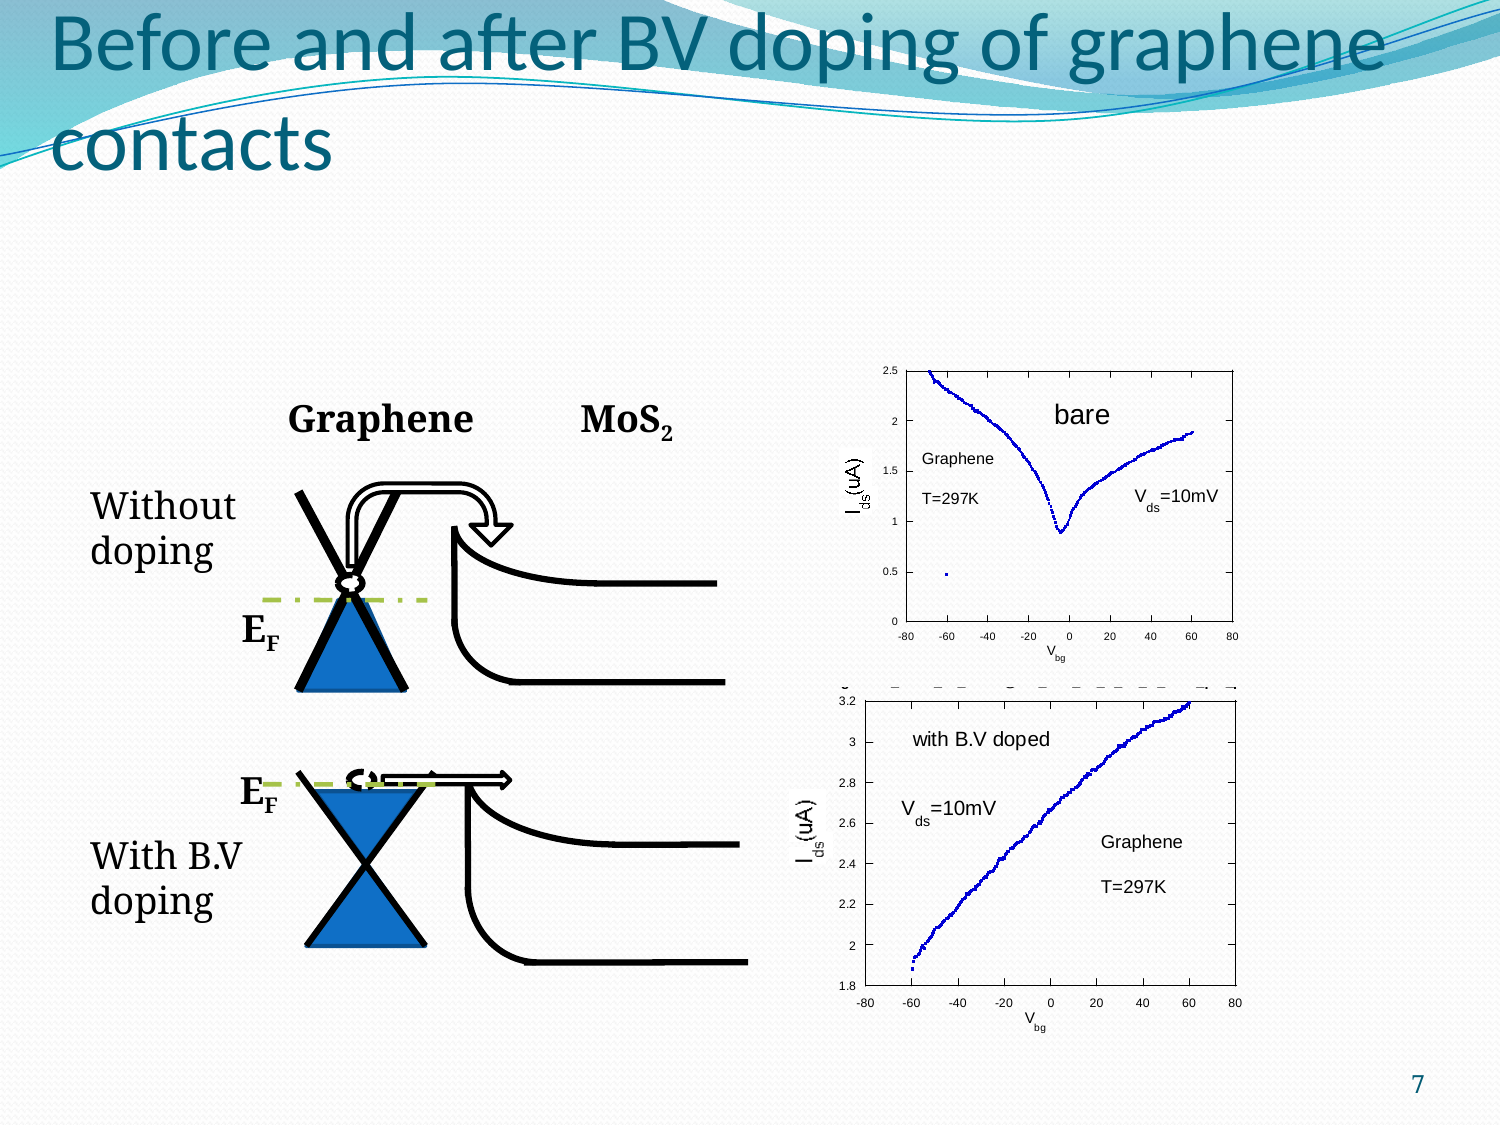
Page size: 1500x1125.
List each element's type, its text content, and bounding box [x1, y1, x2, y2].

picture [787, 687, 1251, 1040]
picture [837, 362, 1251, 670]
title Before and after BV doping of graphene contacts [50, 0, 1500, 188]
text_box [74, 387, 766, 963]
slide_number 7 [1299, 1042, 1425, 1103]
